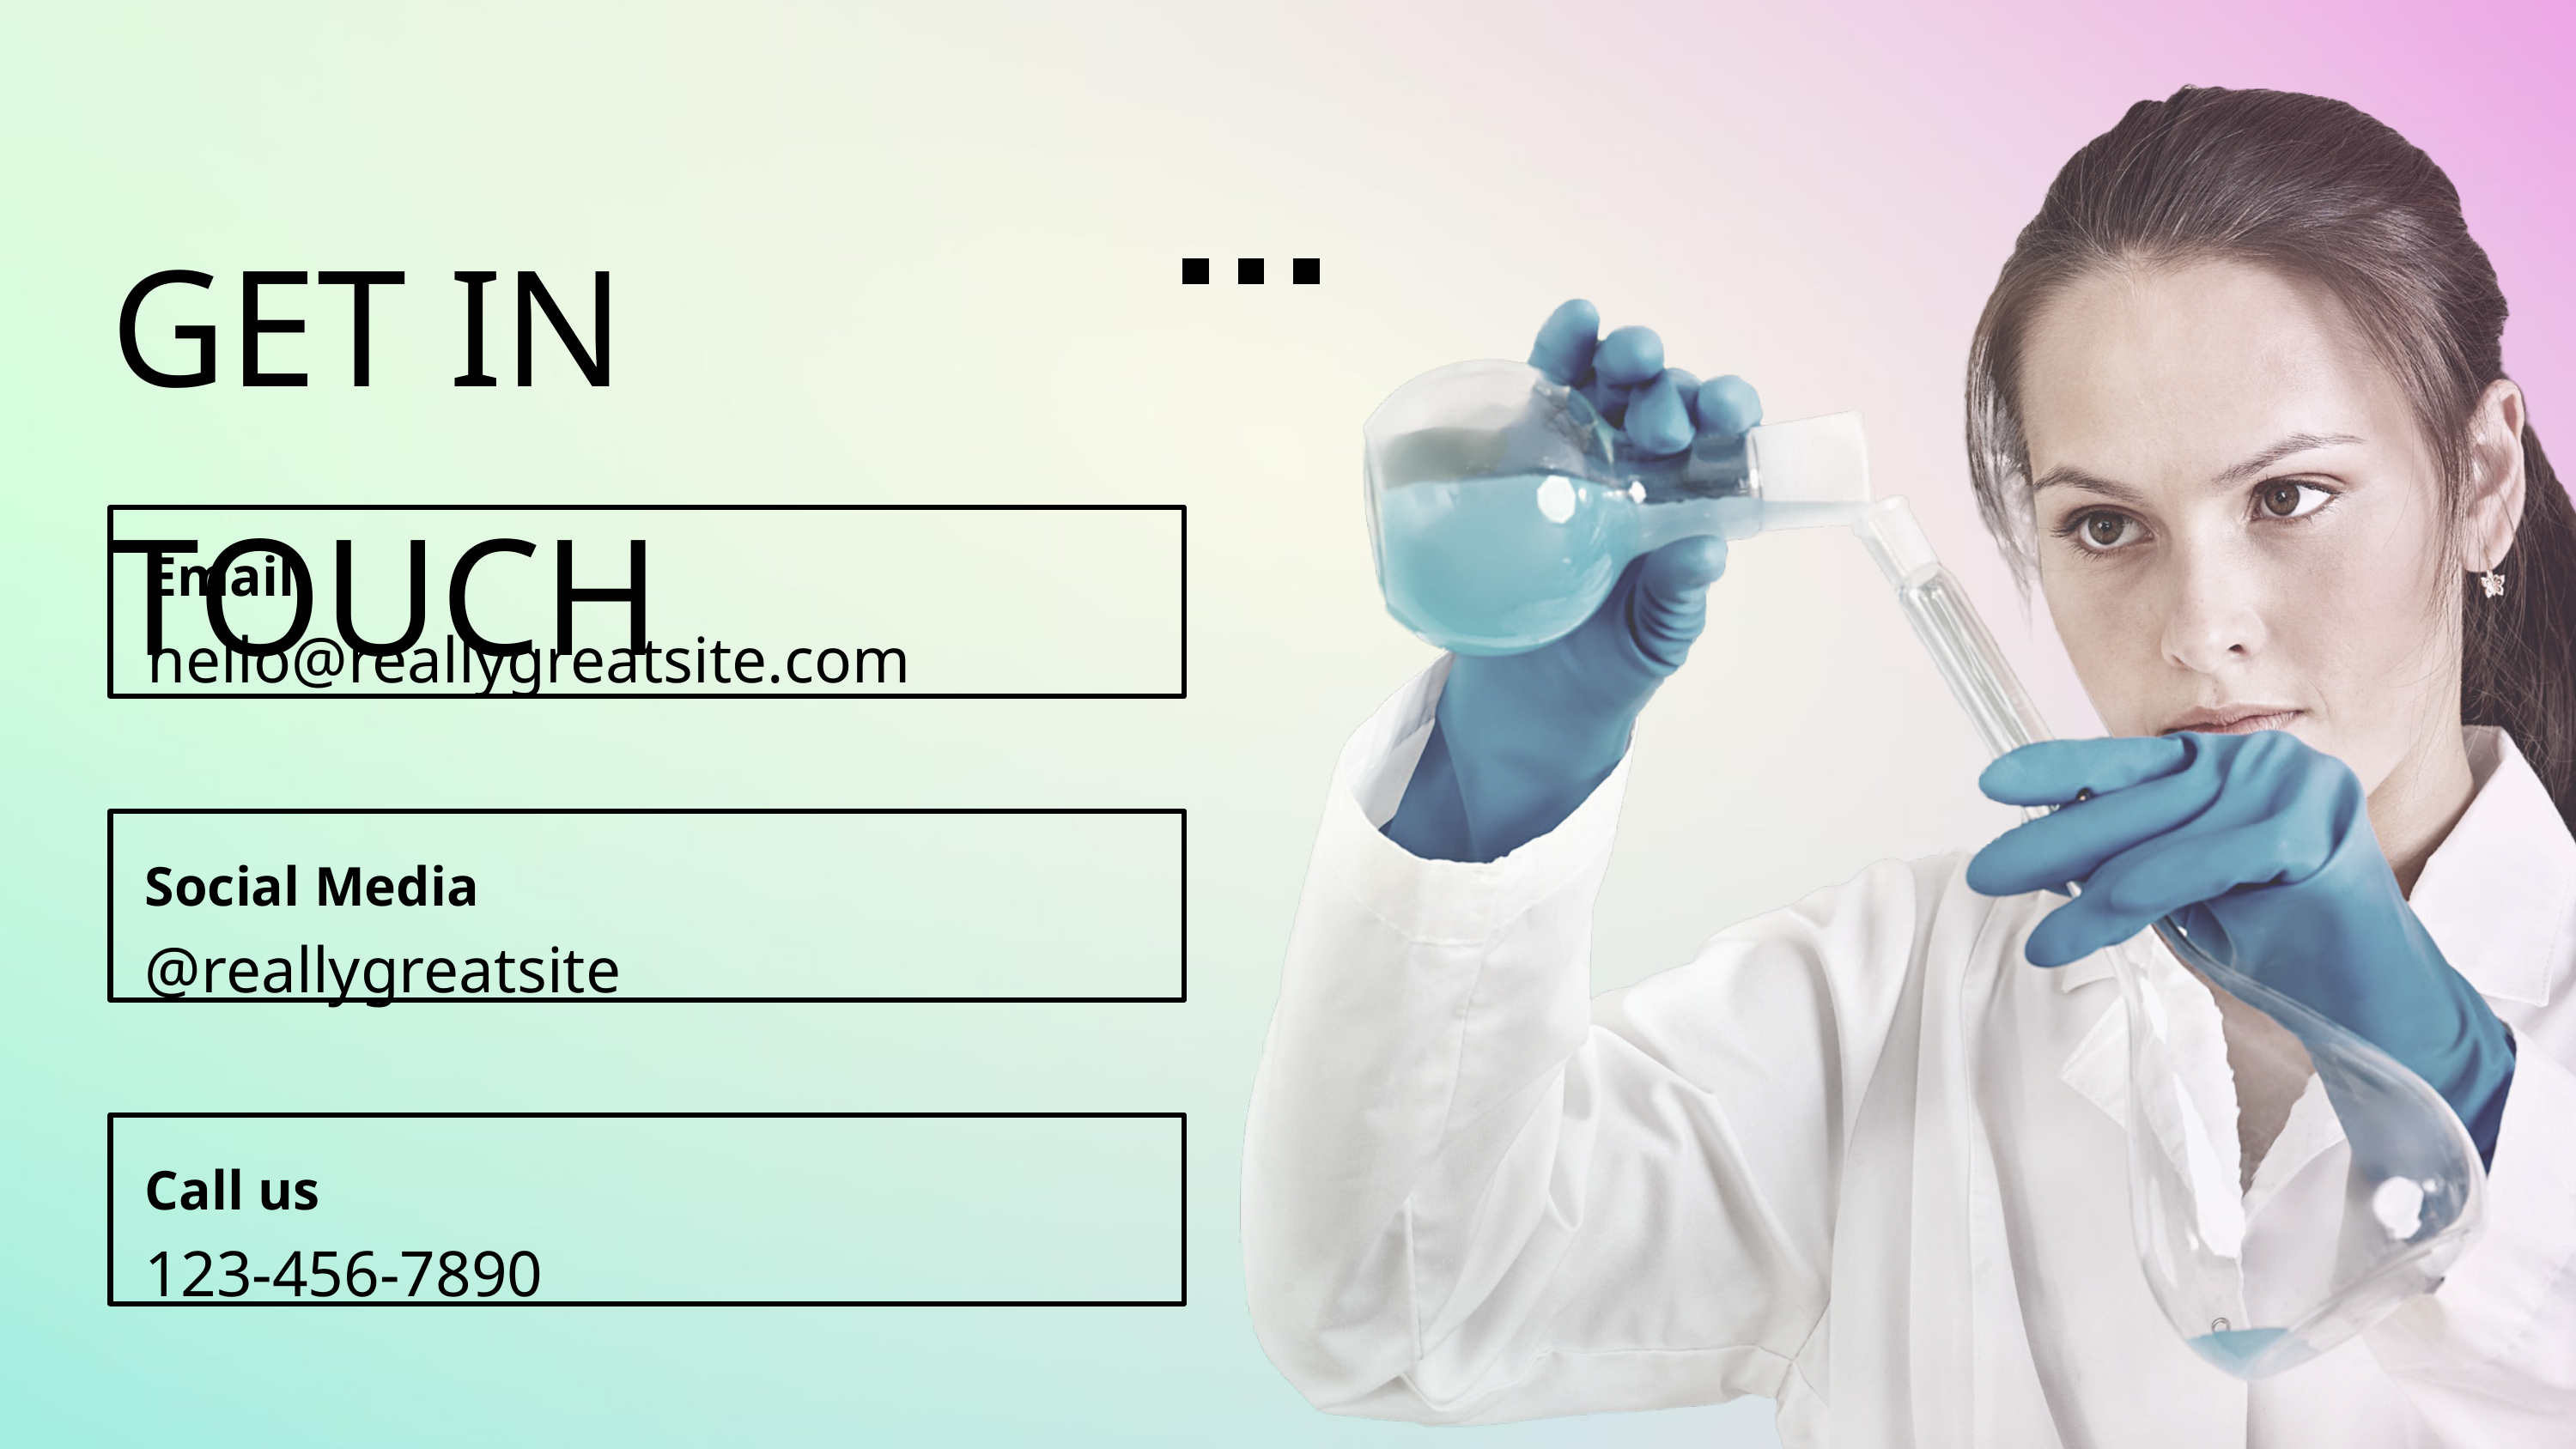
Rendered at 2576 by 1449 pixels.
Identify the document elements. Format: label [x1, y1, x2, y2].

picture [0, 0, 2576, 1449]
text_box [144, 1124, 1145, 1286]
text_box [147, 509, 1148, 672]
text_box [110, 481, 1184, 785]
text_box [1237, 256, 1265, 285]
text_box [1182, 256, 1210, 285]
text_box [110, 785, 1184, 1088]
text_box [110, 1088, 1184, 1449]
text_box [1292, 256, 1320, 285]
text_box [144, 820, 1145, 982]
